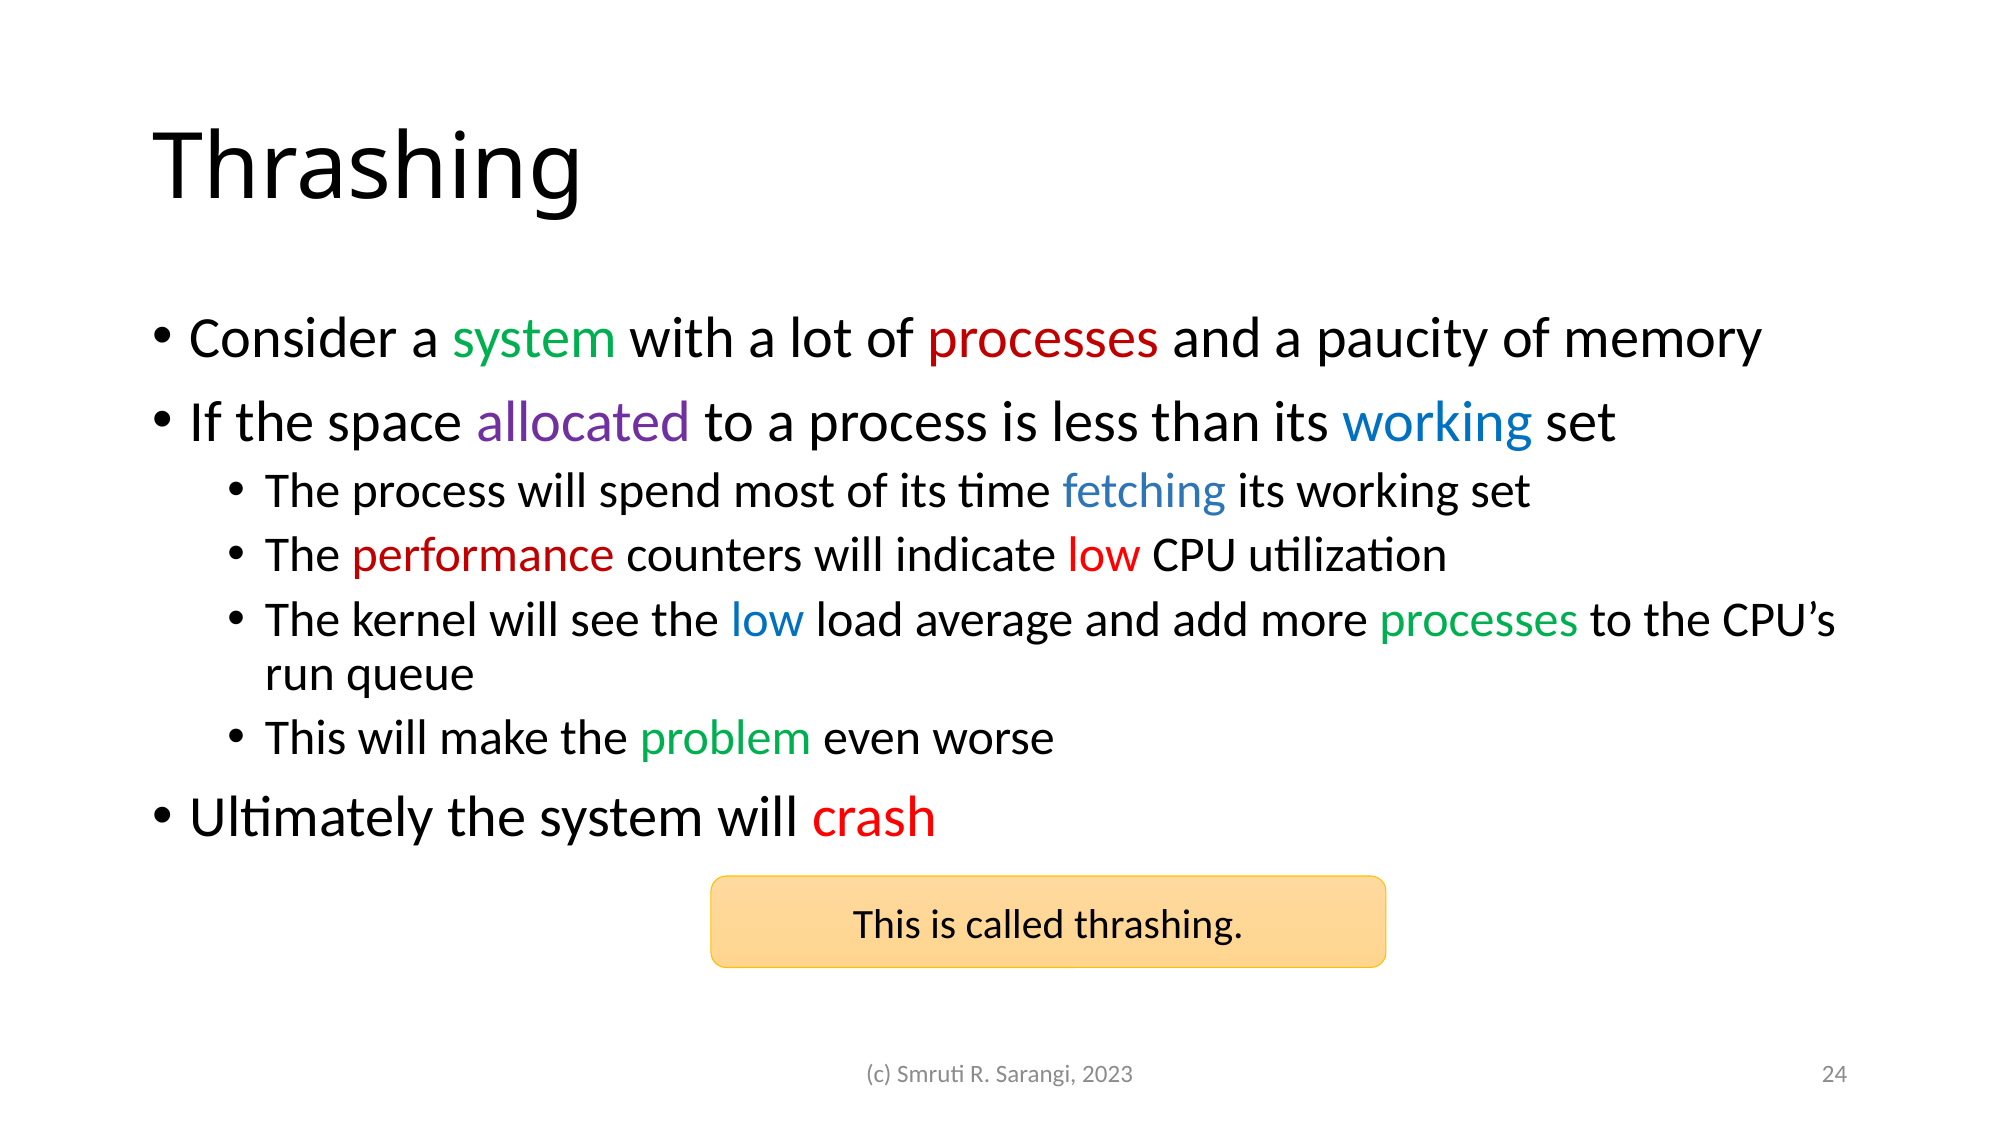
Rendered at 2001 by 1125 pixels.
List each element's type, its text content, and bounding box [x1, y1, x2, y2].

title Thrashing [137, 59, 1863, 278]
footer (c) Smruti R. Sarangi, 2023 [662, 1042, 1338, 1103]
slide_number 24 [1412, 1042, 1863, 1103]
list Consider a system with a lot of processes and a paucity of memory If the space allocated to a process is less than its working set The process will spend most of its time fetching its working set The performance counters will indicate low CPU utilization The kernel will see the low load average and add more processes to the CPU’s run queue This will make the problem even worse Ultimately the system will crash [137, 299, 1863, 861]
text_box This is called thrashing. [710, 875, 1387, 969]
